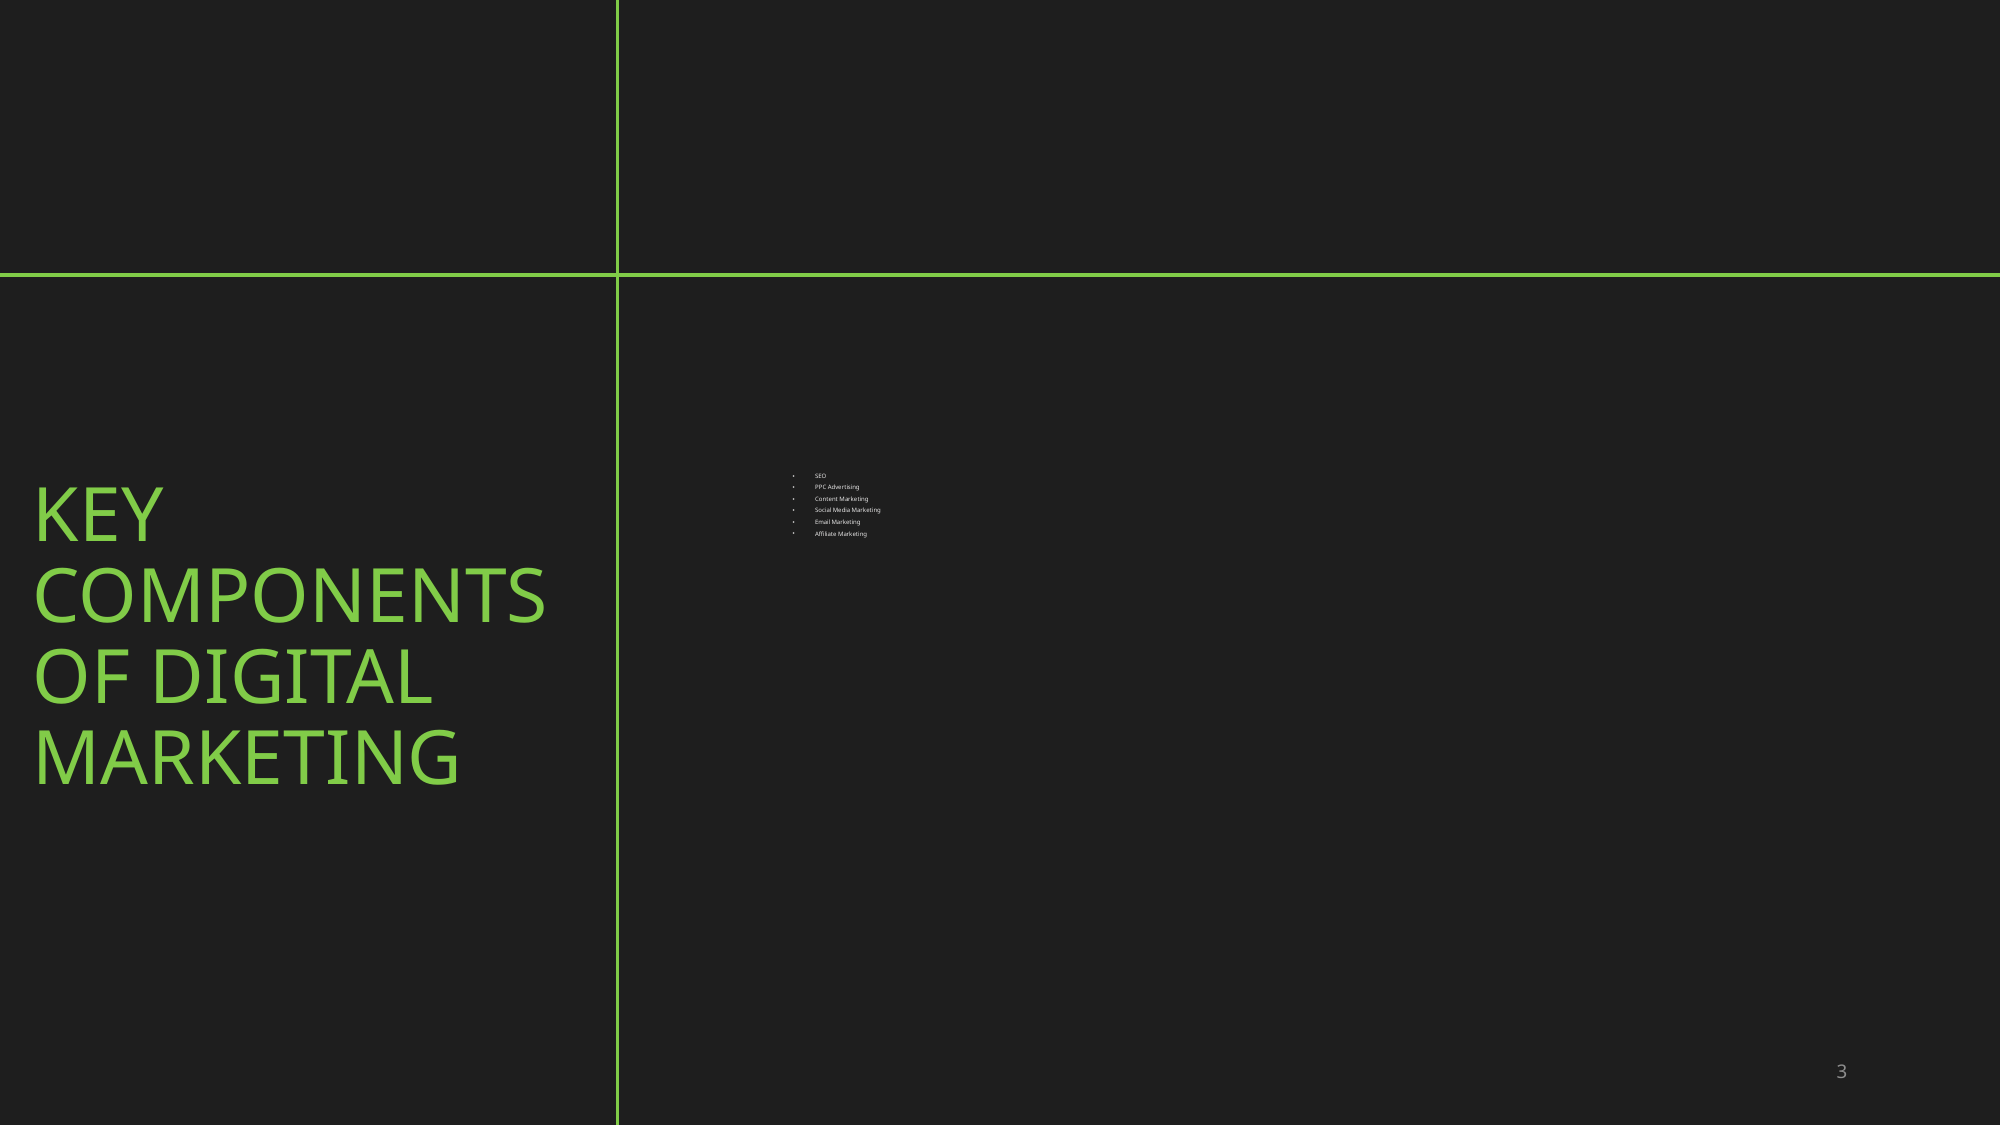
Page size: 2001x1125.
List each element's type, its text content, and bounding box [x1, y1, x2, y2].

list Key Components of Digital Marketing [32, 469, 619, 1106]
list SEO PPC Advertising Content Marketing Social Media Marketing Email Marketing Affiliate Marketing [792, 461, 1620, 550]
slide_number 3 [1412, 1042, 1863, 1103]
